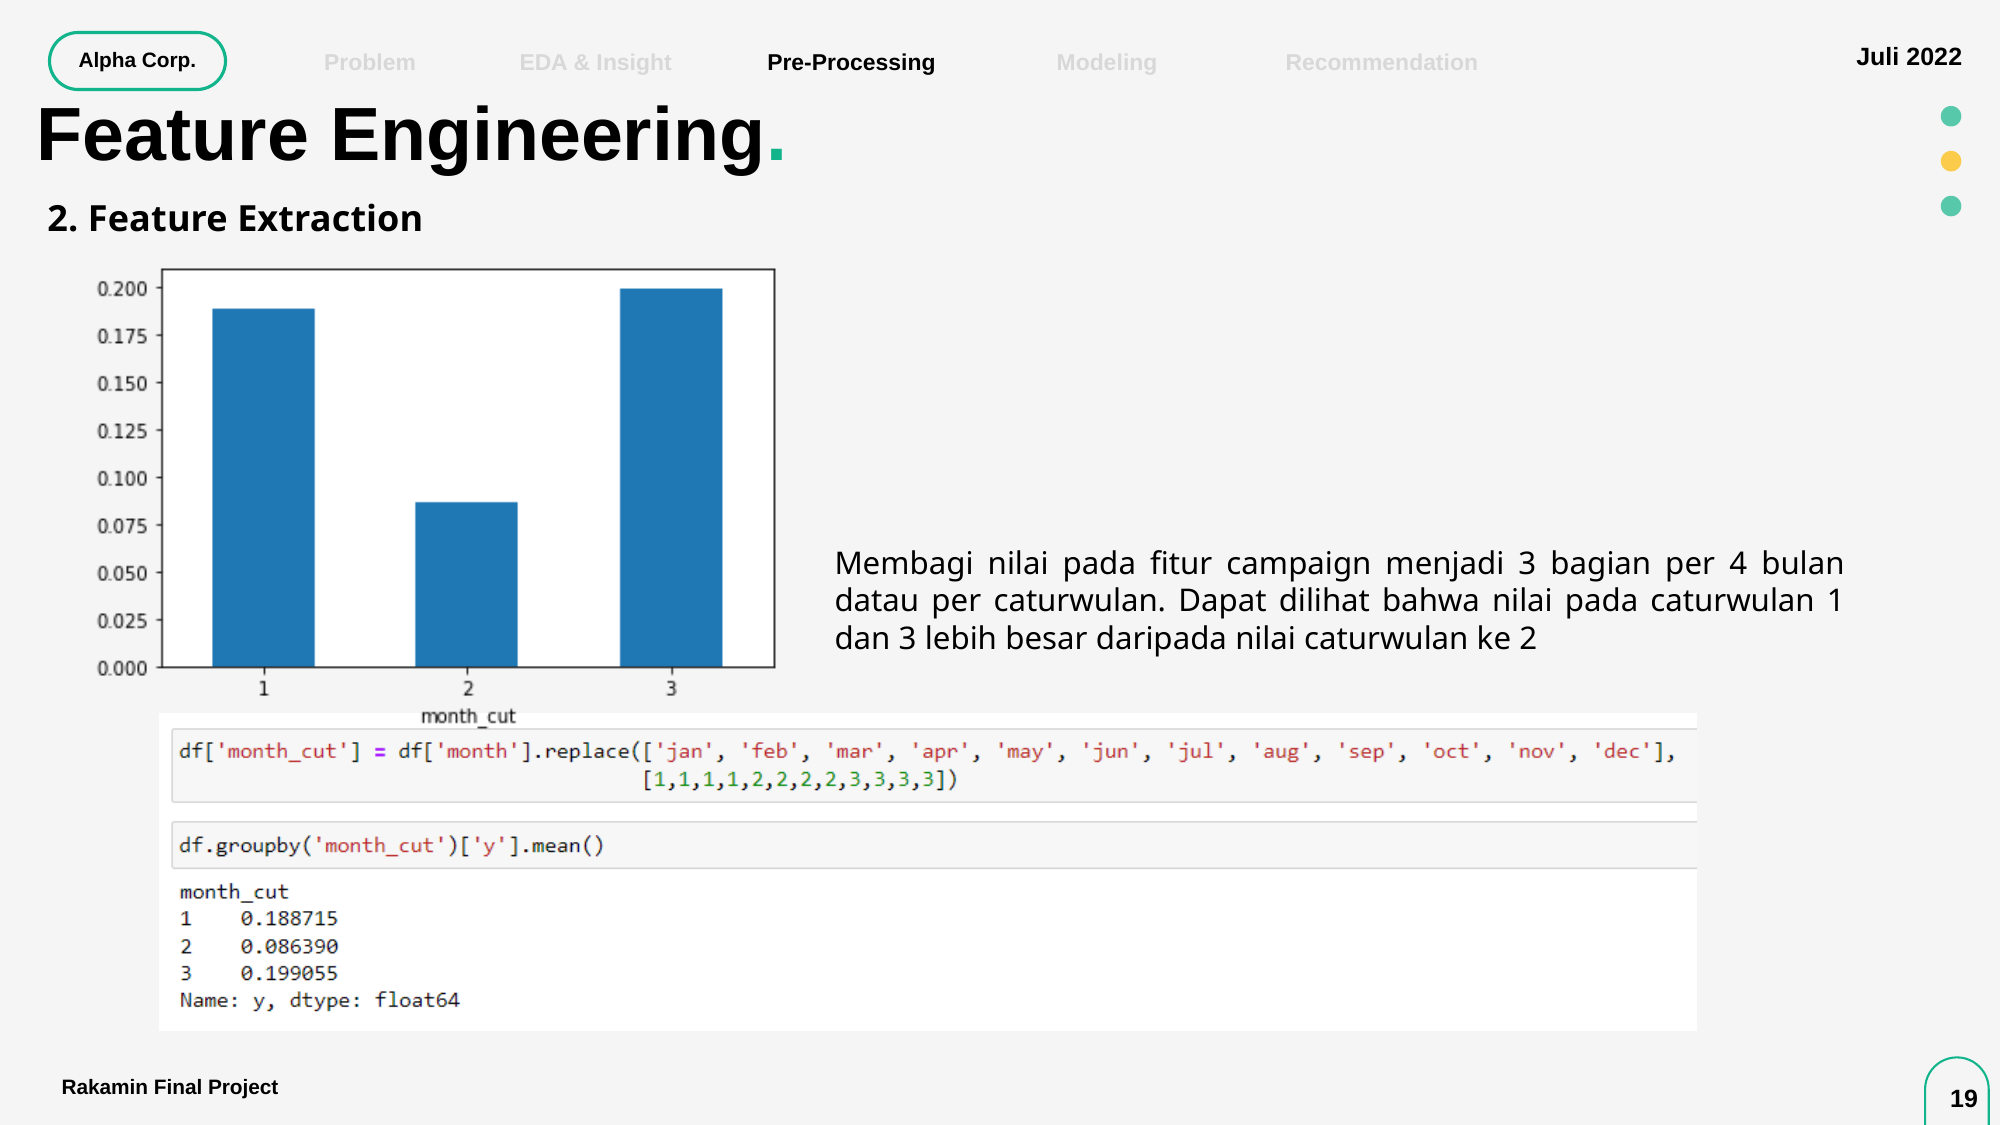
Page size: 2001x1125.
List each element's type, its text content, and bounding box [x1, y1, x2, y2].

title Feature Engineering. [21, 86, 869, 185]
title 2. Feature Extraction [32, 184, 793, 247]
text_box Membagi nilai pada fitur campaign menjadi 3 bagian per 4 bulan datau per caturwulan. Dapat dilihat bahwa nilai pada caturwulan 1 dan 3 lebih besar daripada nilai caturwulan ke 2 [819, 528, 1862, 671]
picture [83, 257, 1698, 1032]
slide_number ‹#› [1888, 1073, 1994, 1122]
